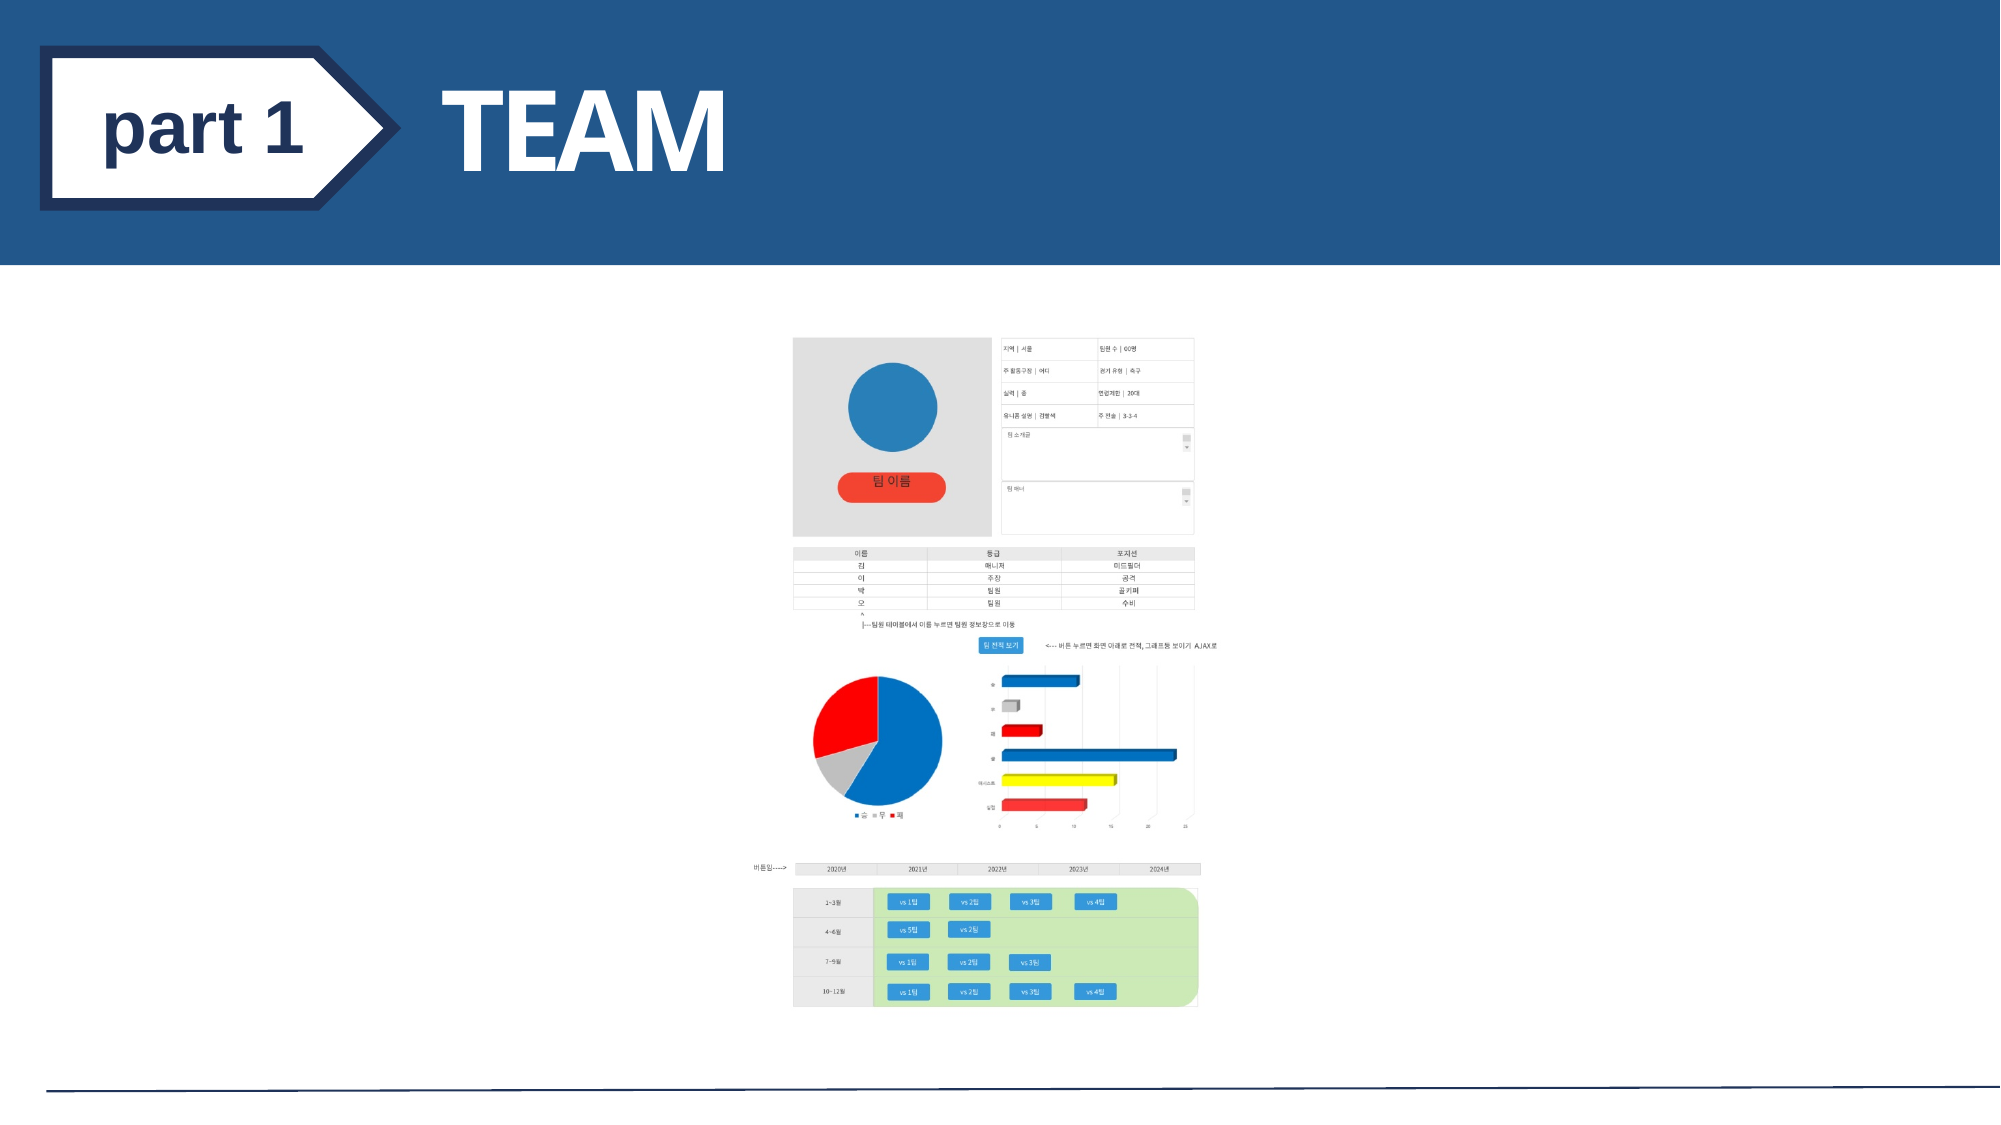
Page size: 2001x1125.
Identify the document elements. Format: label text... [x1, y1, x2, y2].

text_box [0, 0, 2000, 266]
picture [746, 307, 1255, 1076]
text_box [46, 51, 393, 205]
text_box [46, 1086, 2000, 1092]
text_box TEAM [425, 51, 749, 202]
